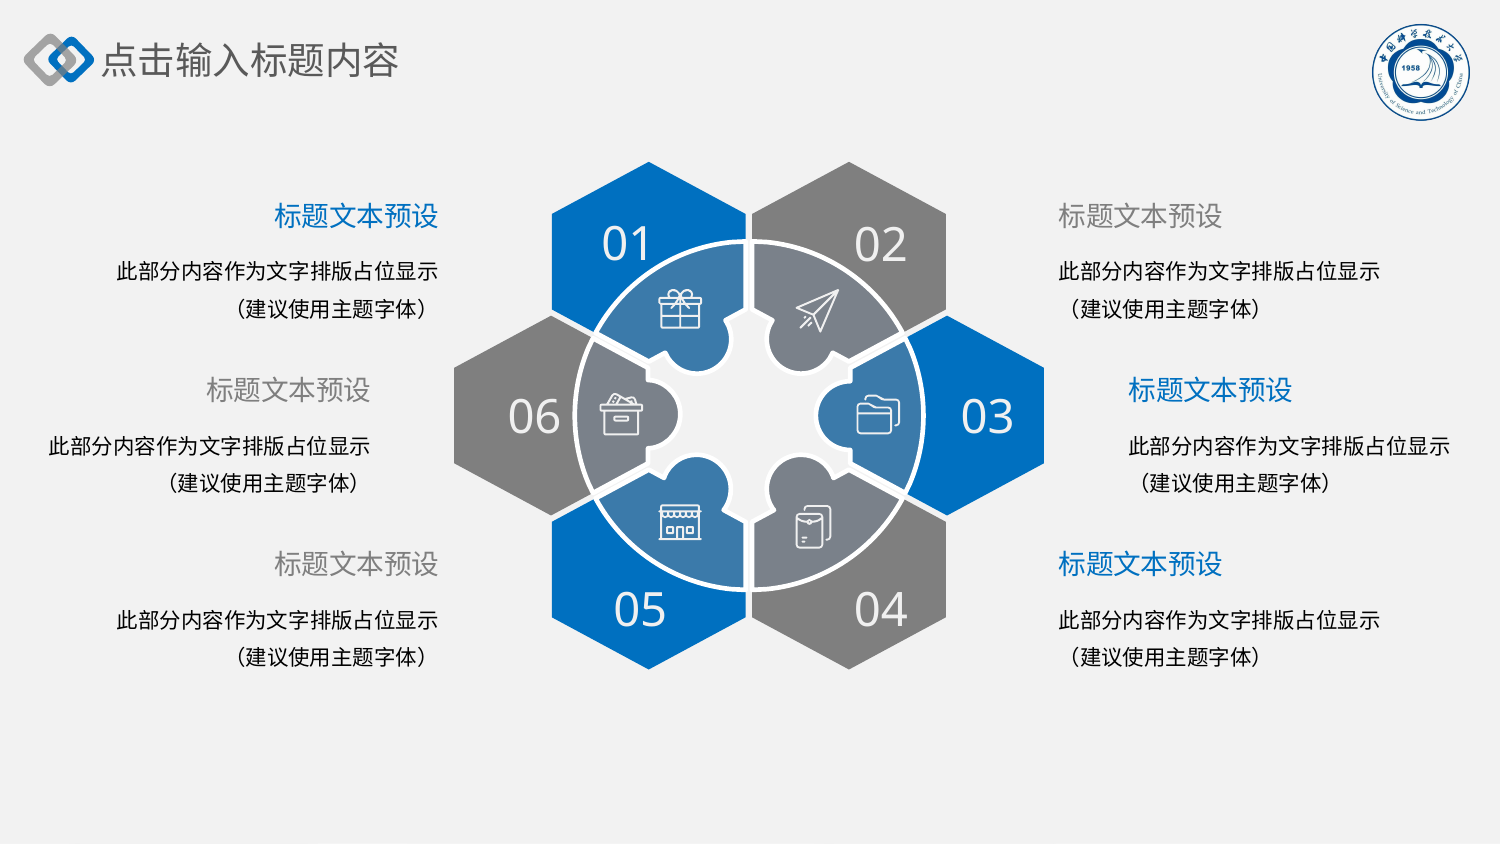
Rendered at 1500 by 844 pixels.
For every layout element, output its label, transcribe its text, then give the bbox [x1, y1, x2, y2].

text_box 点击输入标题内容 [100, 28, 450, 91]
picture [1371, 23, 1470, 122]
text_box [29, 39, 90, 81]
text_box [453, 161, 1045, 185]
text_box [0, 186, 1500, 703]
